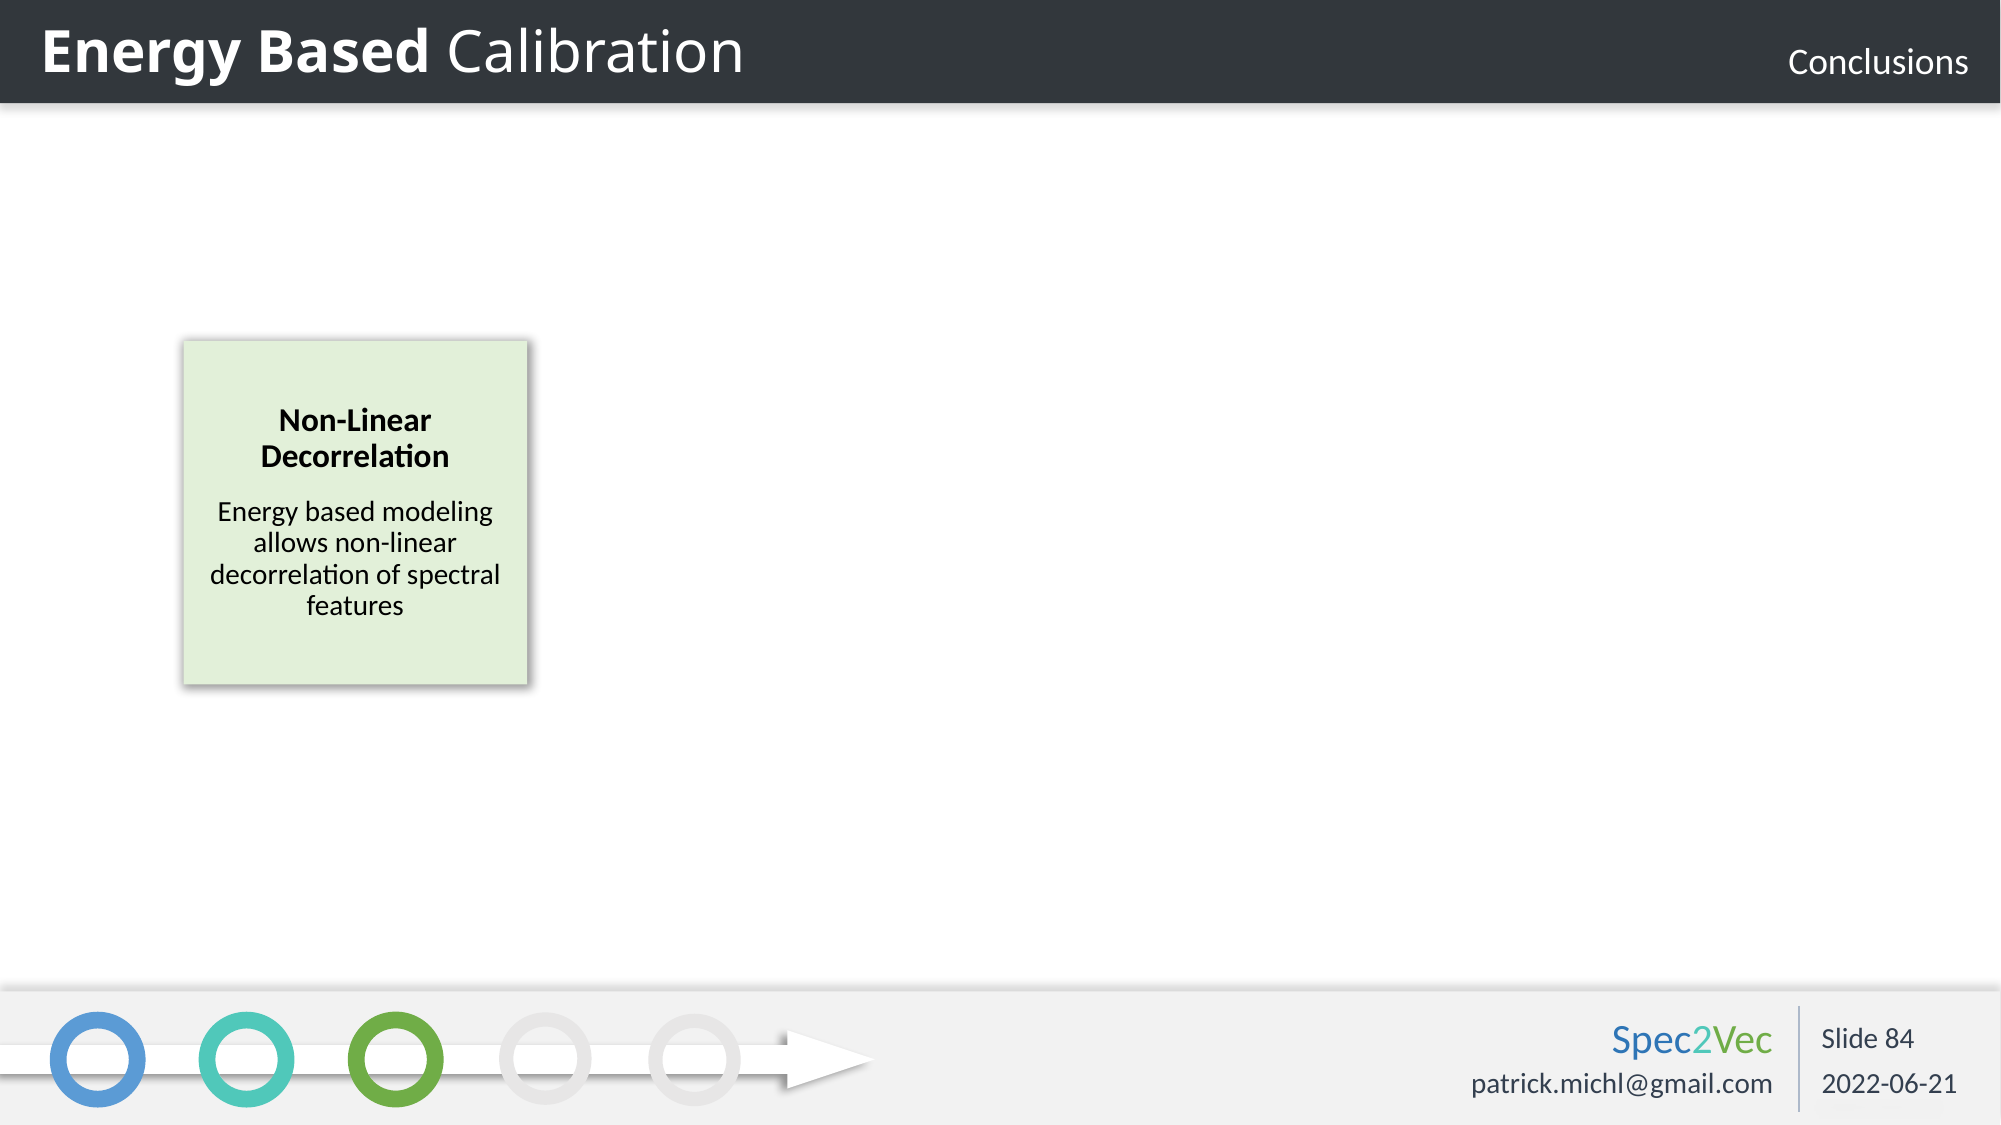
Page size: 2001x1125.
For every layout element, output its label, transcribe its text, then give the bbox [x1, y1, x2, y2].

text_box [198, 1011, 295, 1108]
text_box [49, 1011, 146, 1108]
text_box Conclusions [1032, 29, 1984, 90]
text_box Non-Linear Decorrelation Energy based modeling allows non-linear decorrelation of spectral features [183, 340, 528, 685]
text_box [347, 1011, 444, 1108]
text_box Energy Based Calibration [25, 5, 1922, 102]
